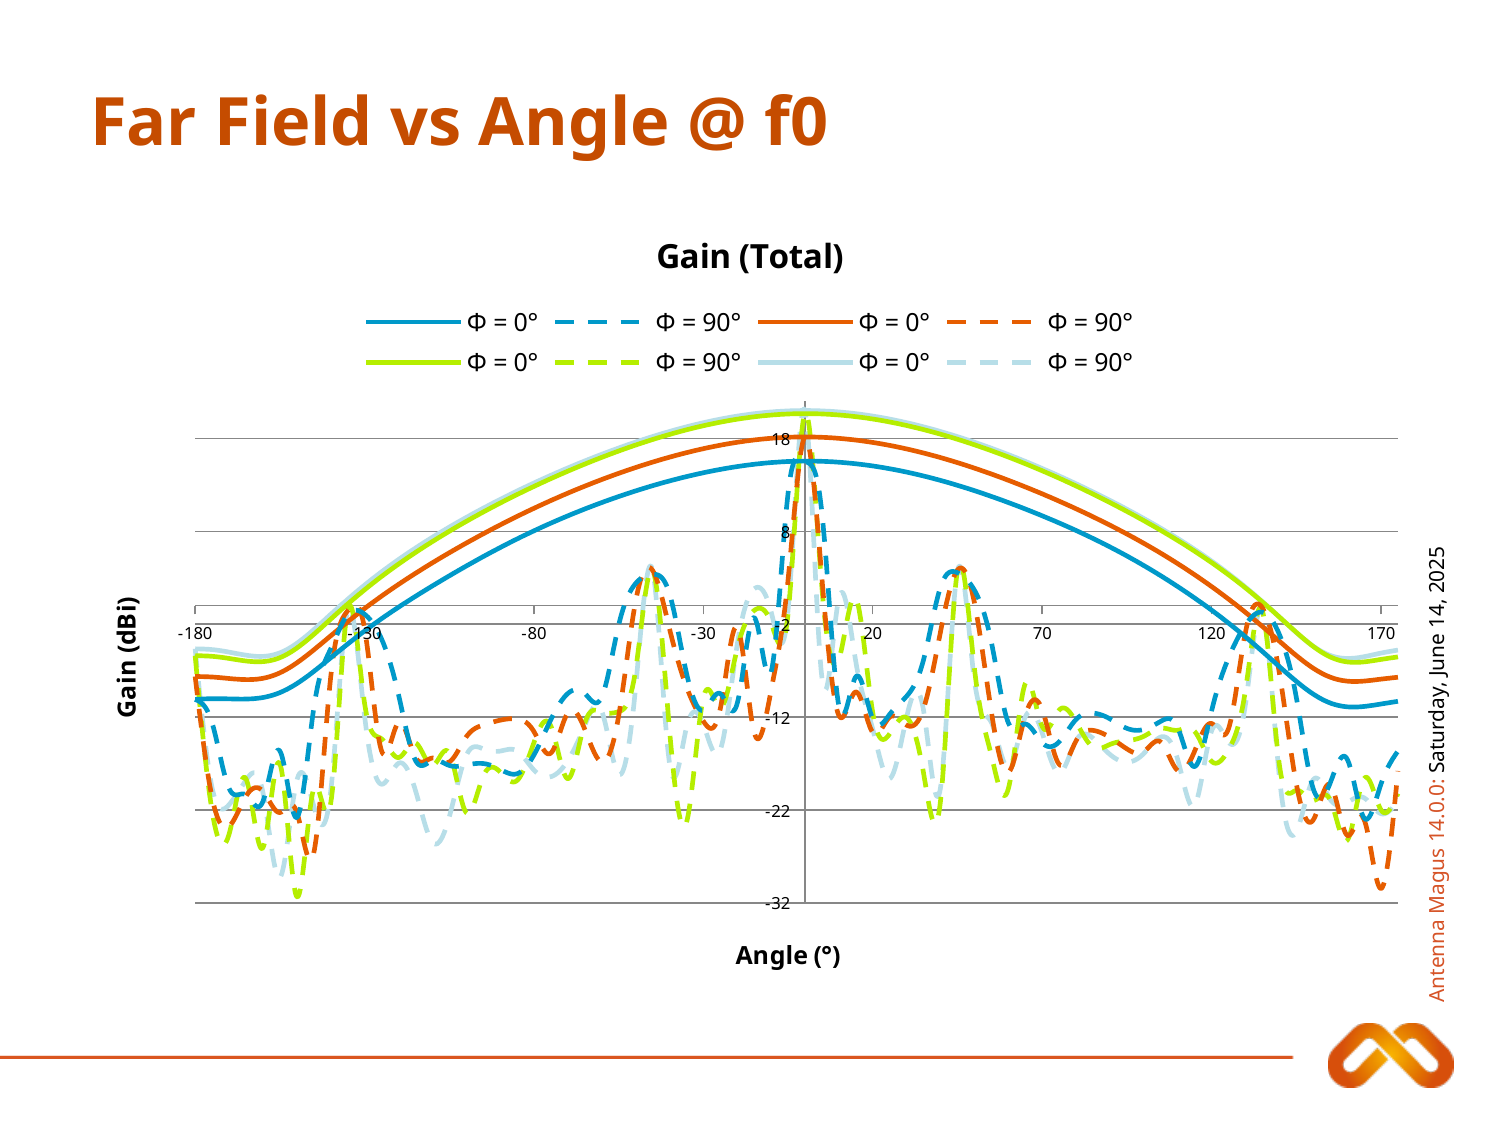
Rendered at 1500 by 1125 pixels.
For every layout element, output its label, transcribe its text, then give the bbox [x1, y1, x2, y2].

picture [0, 902, 1294, 1059]
picture [1328, 1023, 1454, 1088]
chart [74, 199, 1426, 1006]
title Far Field vs Angle @ f0 [74, 24, 1426, 199]
